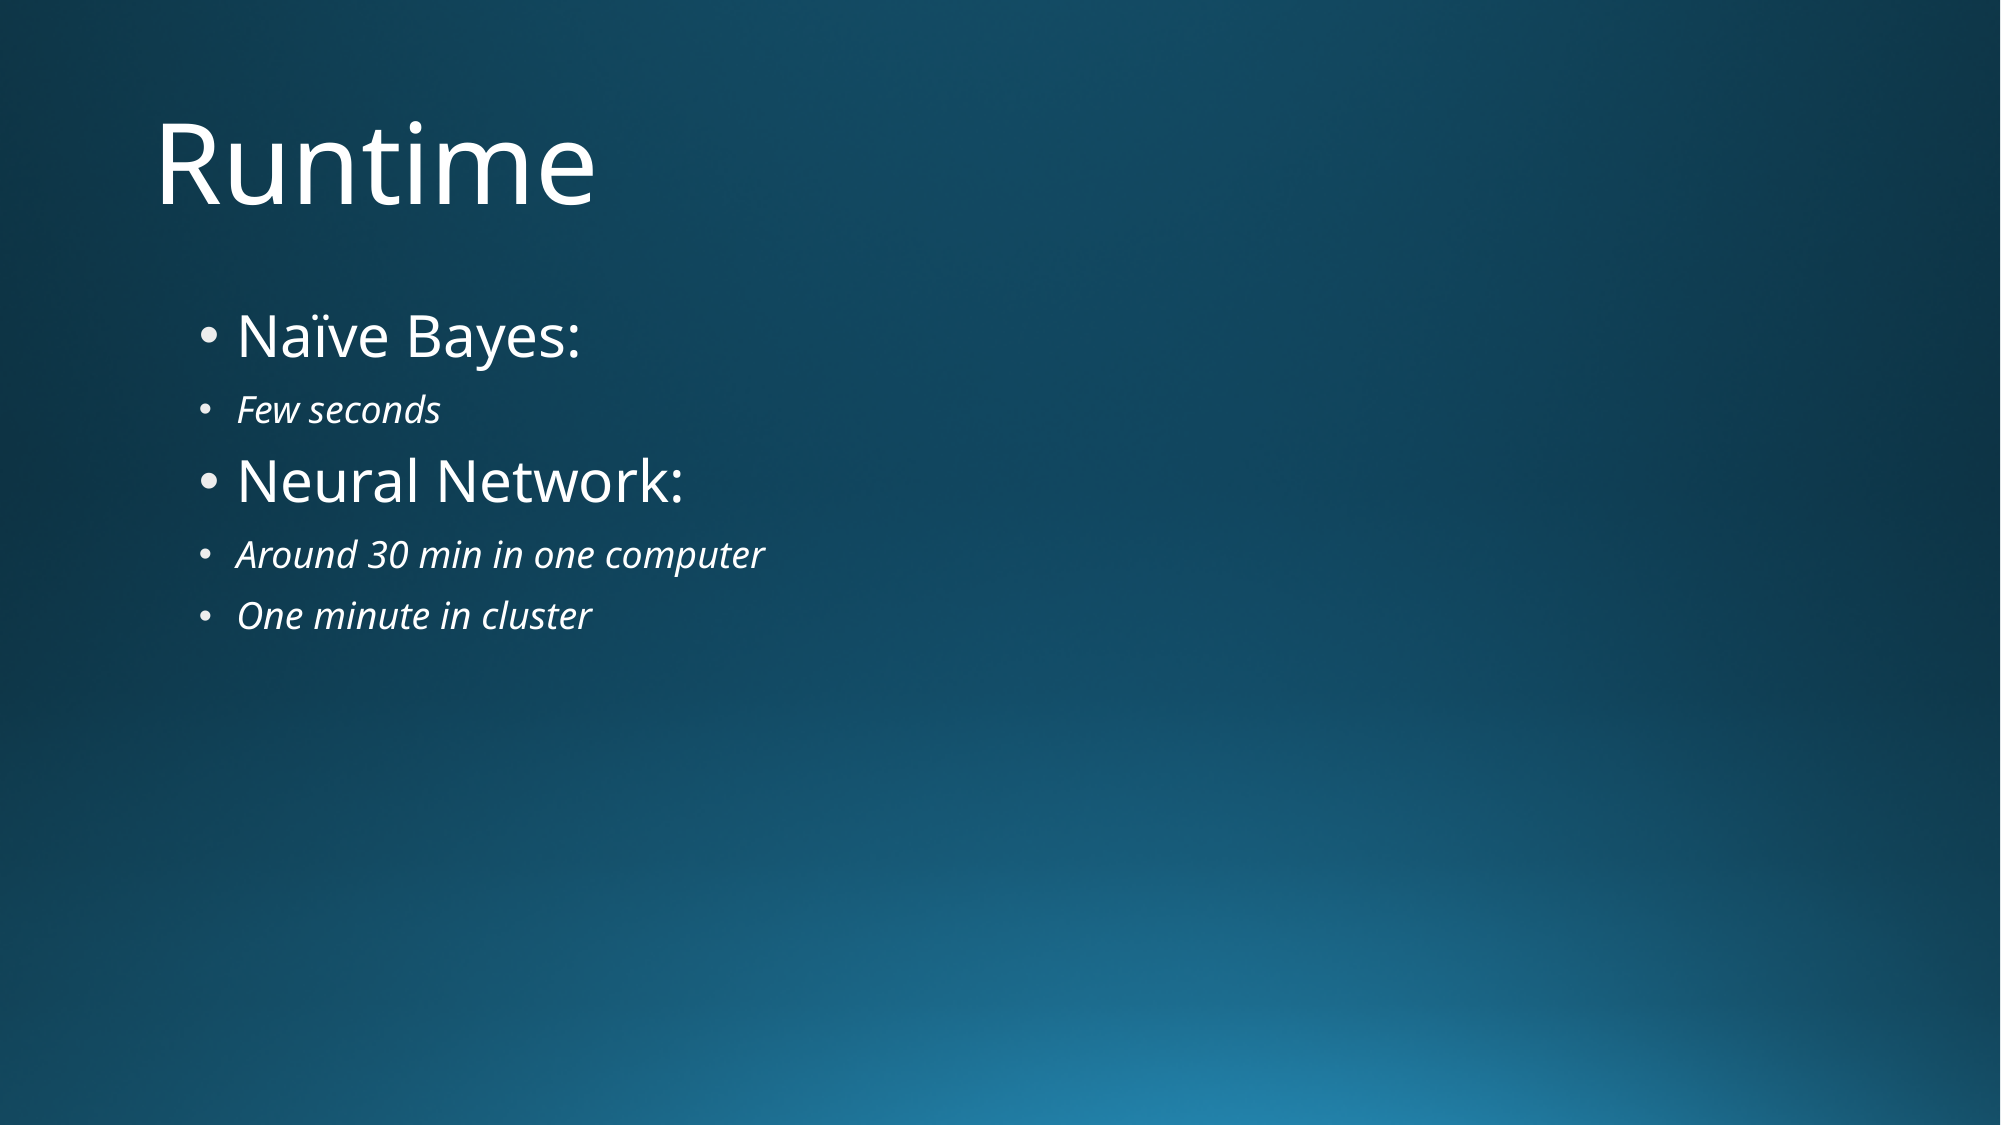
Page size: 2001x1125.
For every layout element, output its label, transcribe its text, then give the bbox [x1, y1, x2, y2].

picture [0, 0, 2001, 1125]
title Runtime [137, 59, 1863, 278]
list Naïve Bayes: Few seconds Neural Network: Around 30 min in one computer One minute in cluster [183, 299, 1863, 1014]
